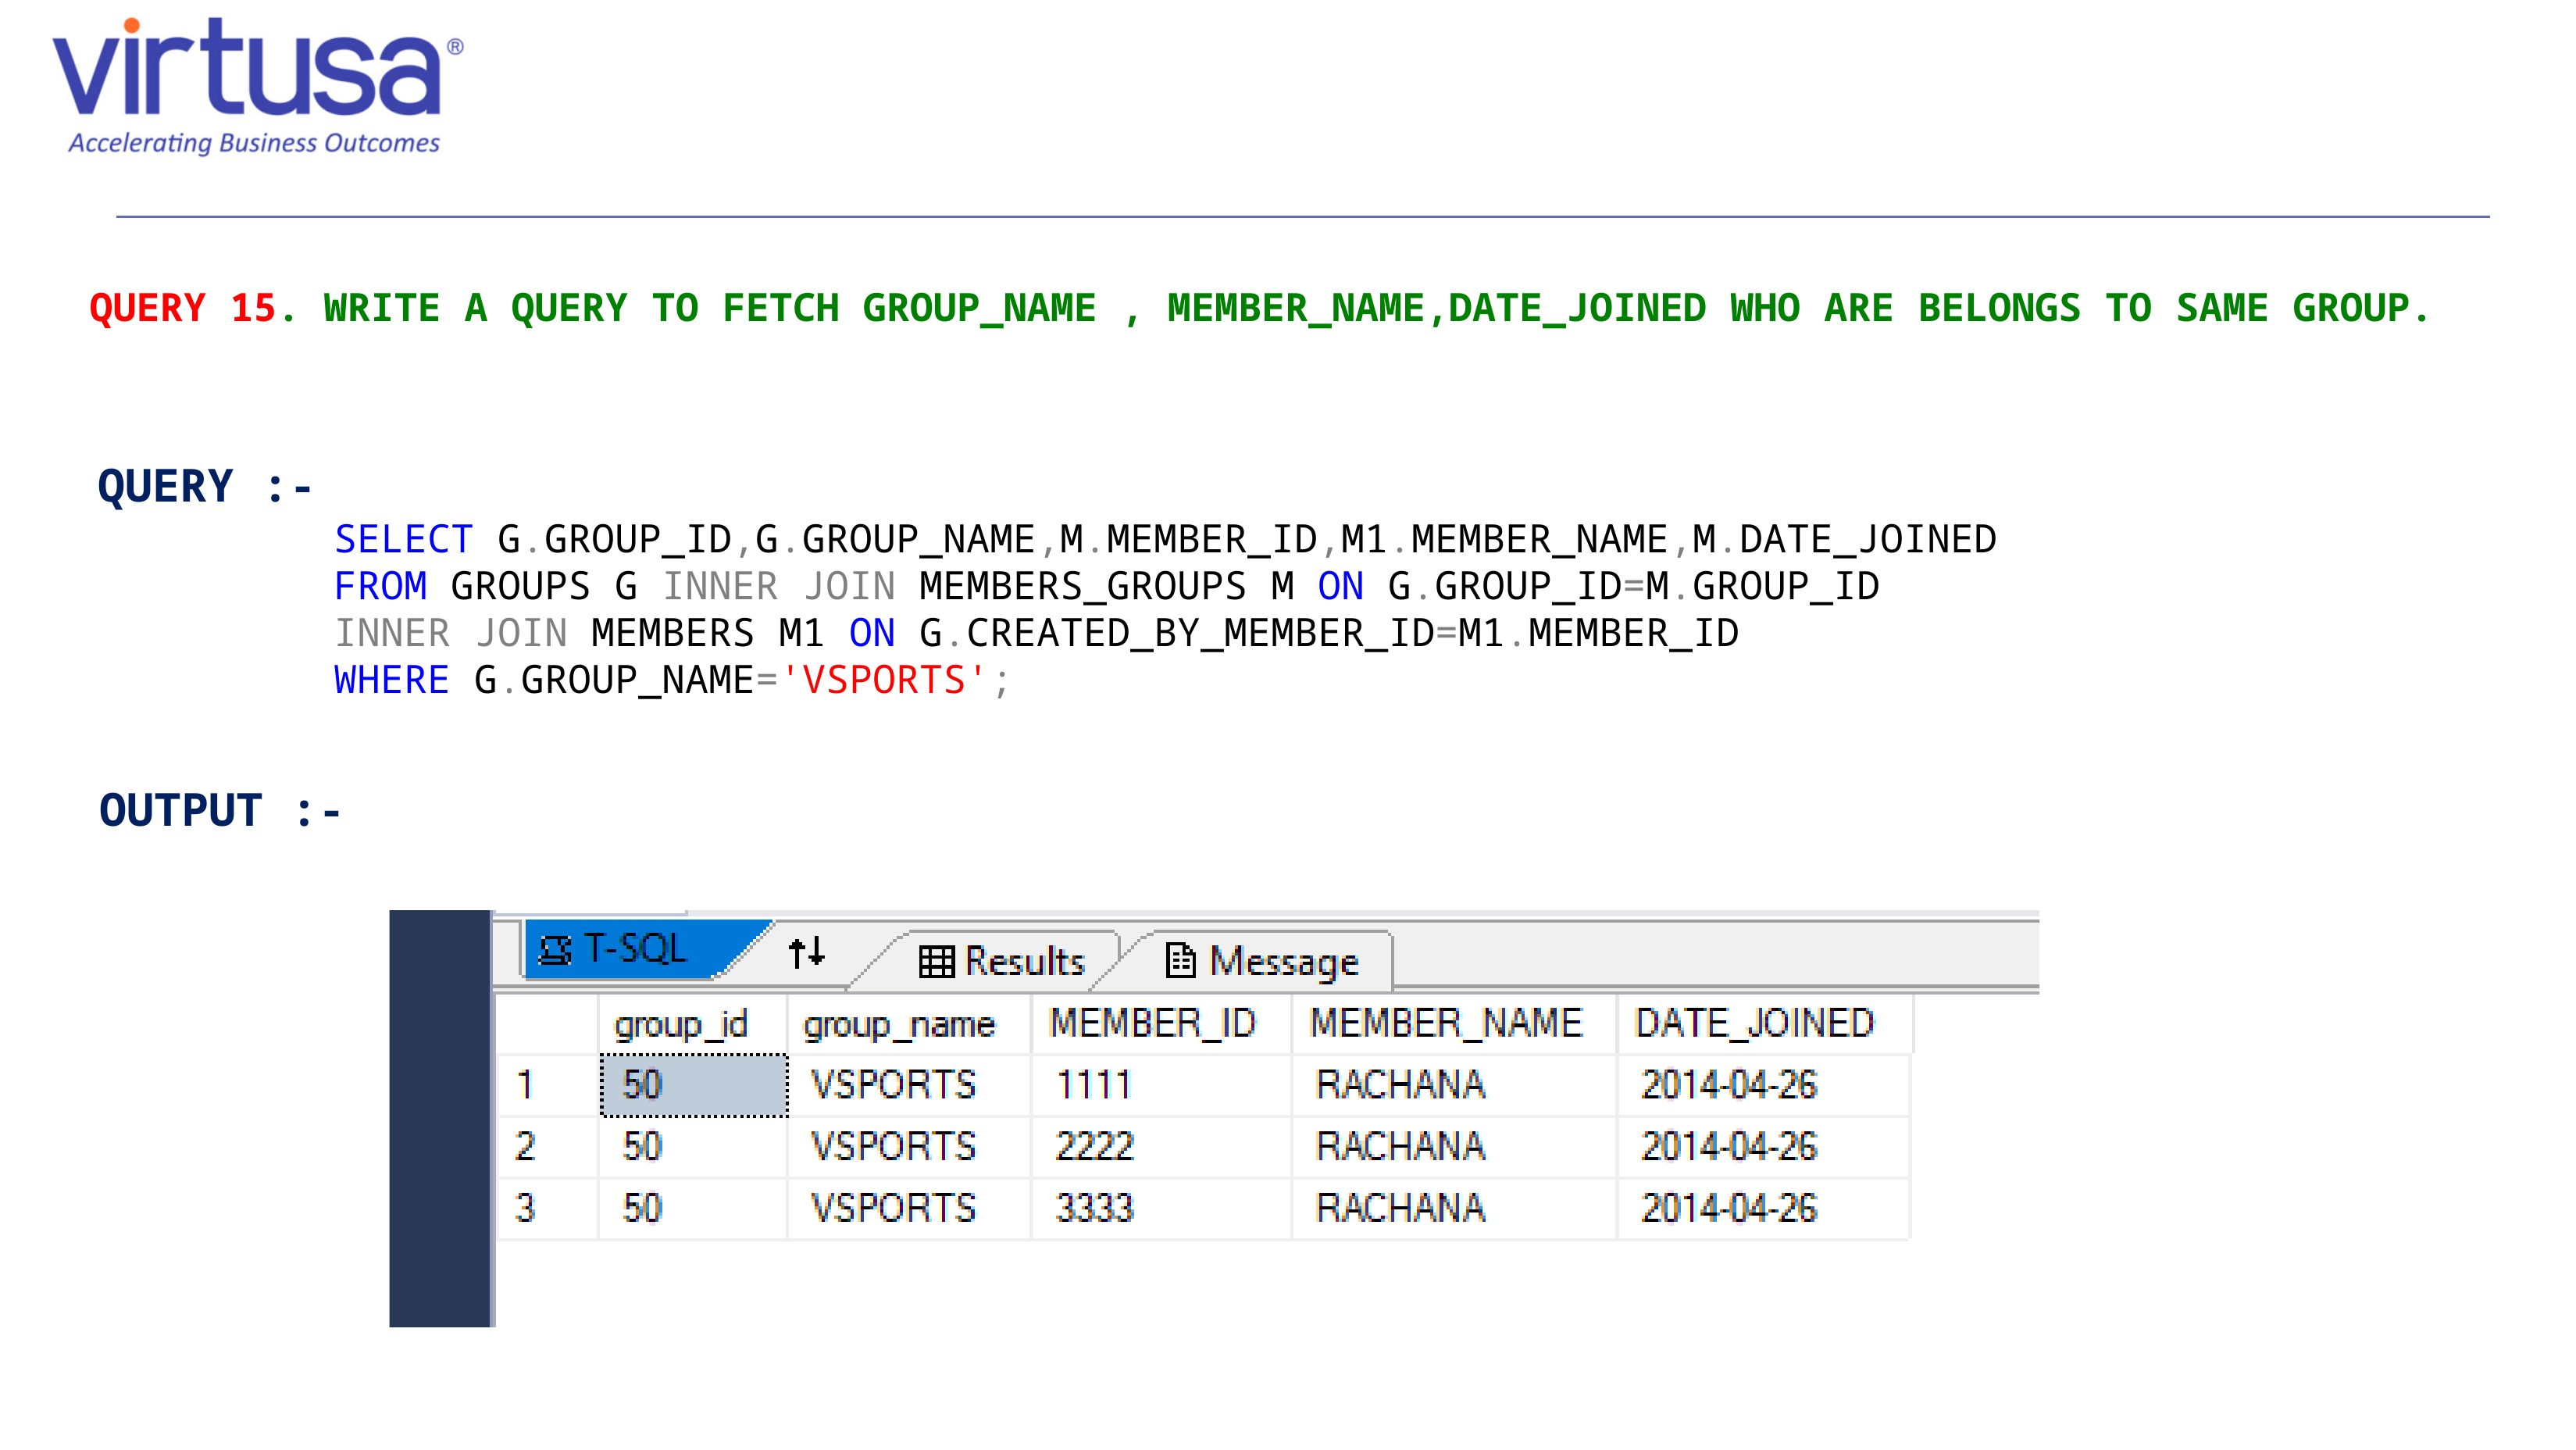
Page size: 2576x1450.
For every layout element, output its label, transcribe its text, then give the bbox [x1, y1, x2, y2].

picture [389, 909, 2040, 1327]
picture [28, 0, 478, 197]
text_box QUERY :- [86, 450, 328, 517]
text_box QUERY 15. WRITE A QUERY TO FETCH GROUP_NAME , MEMBER_NAME,DATE_JOINED WHO ARE BELONGS TO SAME GROUP. [77, 276, 2529, 335]
text_box SELECT G.GROUP_ID,G.GROUP_NAME,M.MEMBER_ID,M1.MEMBER_NAME,M.DATE_JOINED FROM GROUPS G INNER JOIN MEMBERS_GROUPS M ON G.GROUP_ID=M.GROUP_ID INNER JOIN MEMBERS M1 ON G.CREATED_BY_MEMBER_ID=M1.MEMBER_ID WHERE G.GROUP_NAME='VSPORTS'; [322, 508, 2285, 707]
text_box OUTPUT :- [88, 774, 358, 841]
